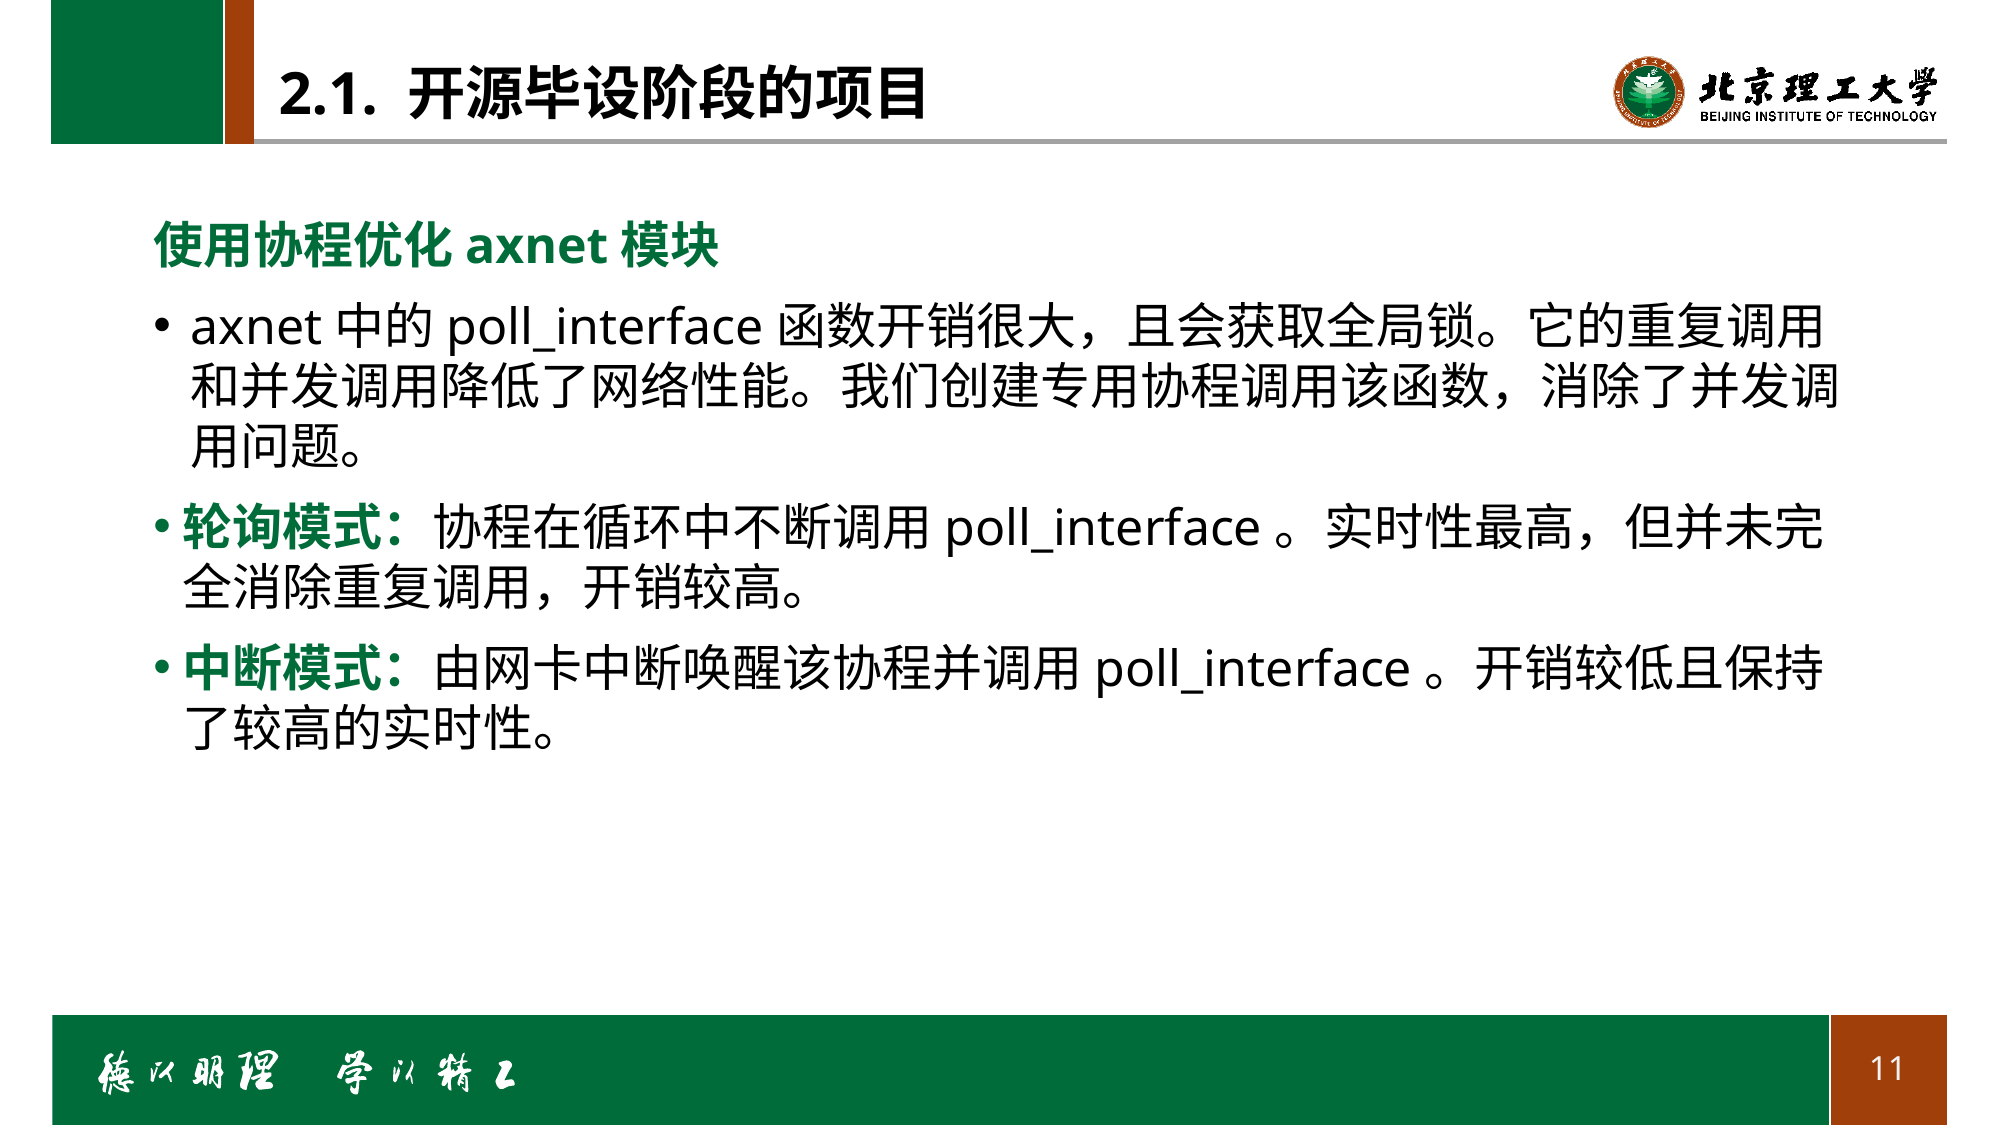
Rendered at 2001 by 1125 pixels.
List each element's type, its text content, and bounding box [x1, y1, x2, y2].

list 使用协程优化axnet模块 axnet中的poll_interface函数开销很大，且会获取全局锁。它的重复调用和并发调用降低了网络性能。我们创建专用协程调用该函数，消除了并发调用问题。 轮询模式：协程在循环中不断调用poll_interface。实时性最高，但并未完全消除重复调用，开销较高。 中断模式：由网卡中断唤醒该协程并调用poll_interface。开销较低且保持了较高的实时性。 [138, 205, 1864, 920]
picture [1682, 56, 1937, 128]
title 2.1. 开源毕设阶段的项目 [263, 56, 1682, 136]
